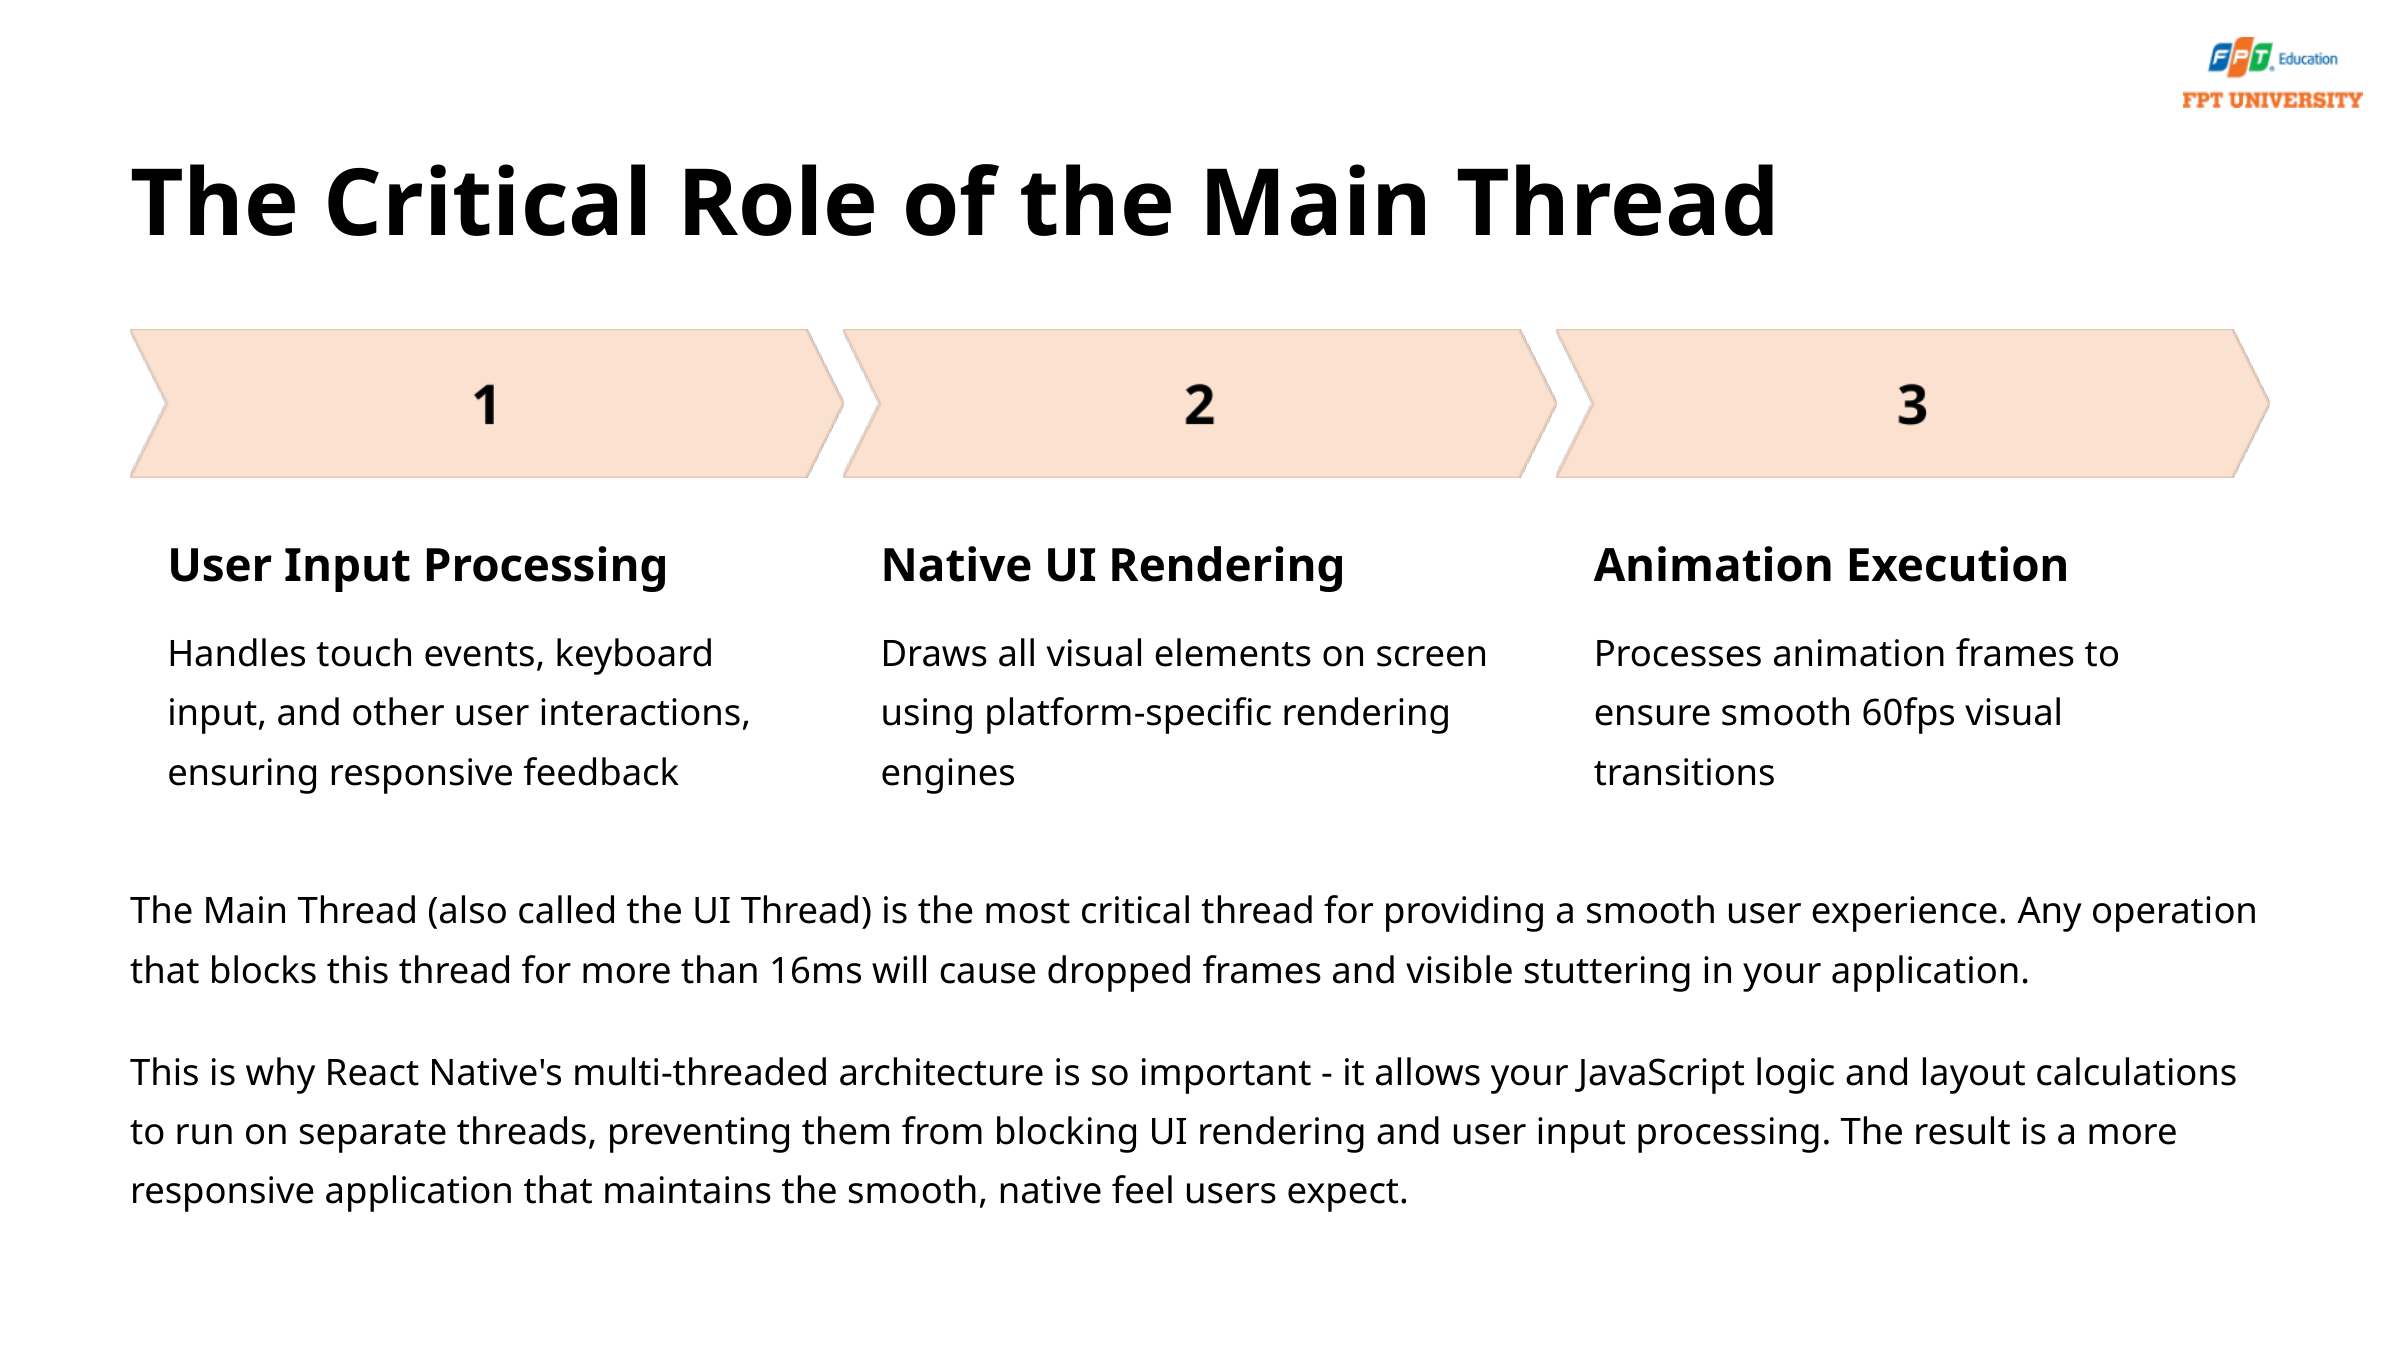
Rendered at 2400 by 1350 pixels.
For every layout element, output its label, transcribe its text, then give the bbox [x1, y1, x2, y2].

text_box Draws all visual elements on screen using platform-specific rendering engines [880, 614, 1520, 793]
text_box The Main Thread (also called the UI Thread) is the most critical thread for providing a smooth user experience. Any operation that blocks this thread for more than 16ms will cause dropped frames and visible stuttering in your application. [130, 871, 2270, 991]
text_box This is why React Native's multi-threaded architecture is so important - it allows your JavaScript logic and layout calculations to run on separate threads, preventing them from blocking UI rendering and user input processing. The result is a more responsive application that maintains the smooth, native feel users expect. [130, 1032, 2270, 1212]
text_box Processes animation frames to ensure smooth 60fps visual transitions [1593, 614, 2233, 793]
text_box User Input Processing [167, 533, 668, 592]
text_box Native UI Rendering [880, 533, 1346, 592]
text_box Handles touch events, keyboard input, and other user interactions, ensuring responsive feedback [167, 614, 807, 793]
picture [130, 329, 2270, 478]
text_box Animation Execution [1593, 533, 2063, 592]
text_box The Critical Role of the Main Thread [130, 138, 1752, 255]
picture [2182, 37, 2363, 108]
